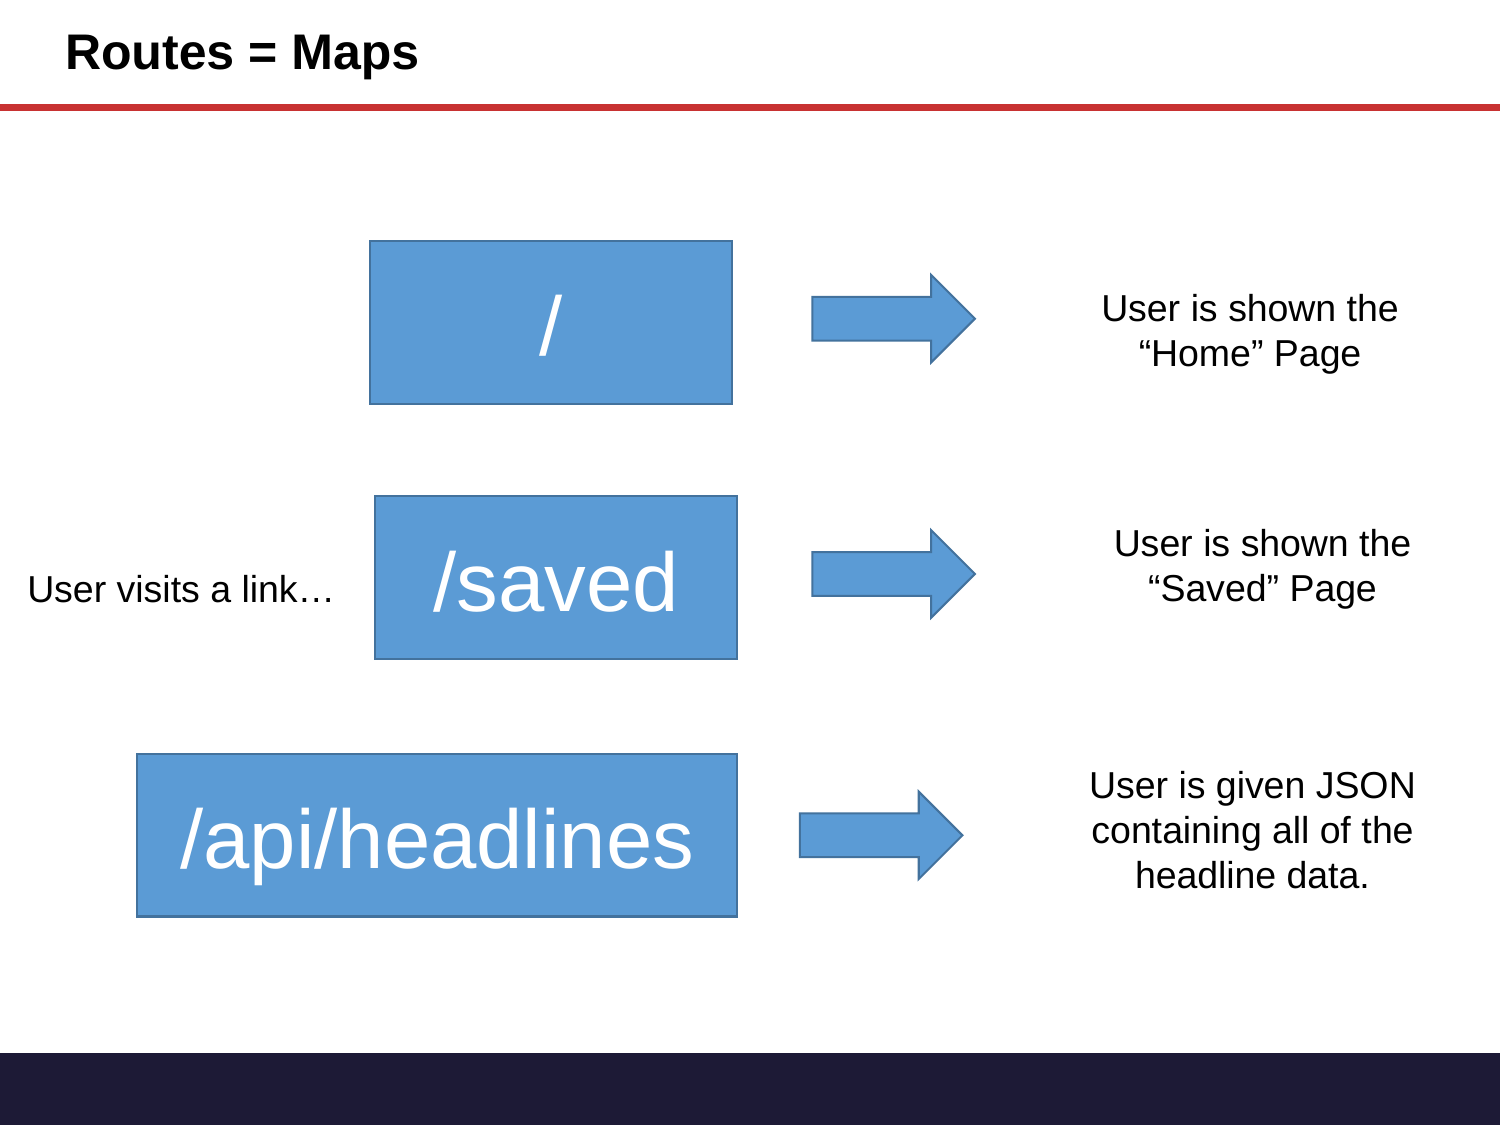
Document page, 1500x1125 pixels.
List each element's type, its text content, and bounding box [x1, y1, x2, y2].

text_box User is given JSON containing all of the headline data. [1040, 754, 1465, 904]
text_box User visits a link… [12, 557, 438, 618]
text_box [811, 272, 977, 365]
title Routes = Maps [50, 0, 948, 108]
text_box /api/headlines [136, 753, 738, 918]
text_box User is shown the “Home” Page [1037, 276, 1463, 382]
text_box User is shown the “Saved” Page [1050, 511, 1475, 617]
text_box [811, 527, 977, 621]
text_box / [369, 240, 733, 405]
text_box /saved [374, 495, 738, 660]
text_box [798, 789, 964, 882]
